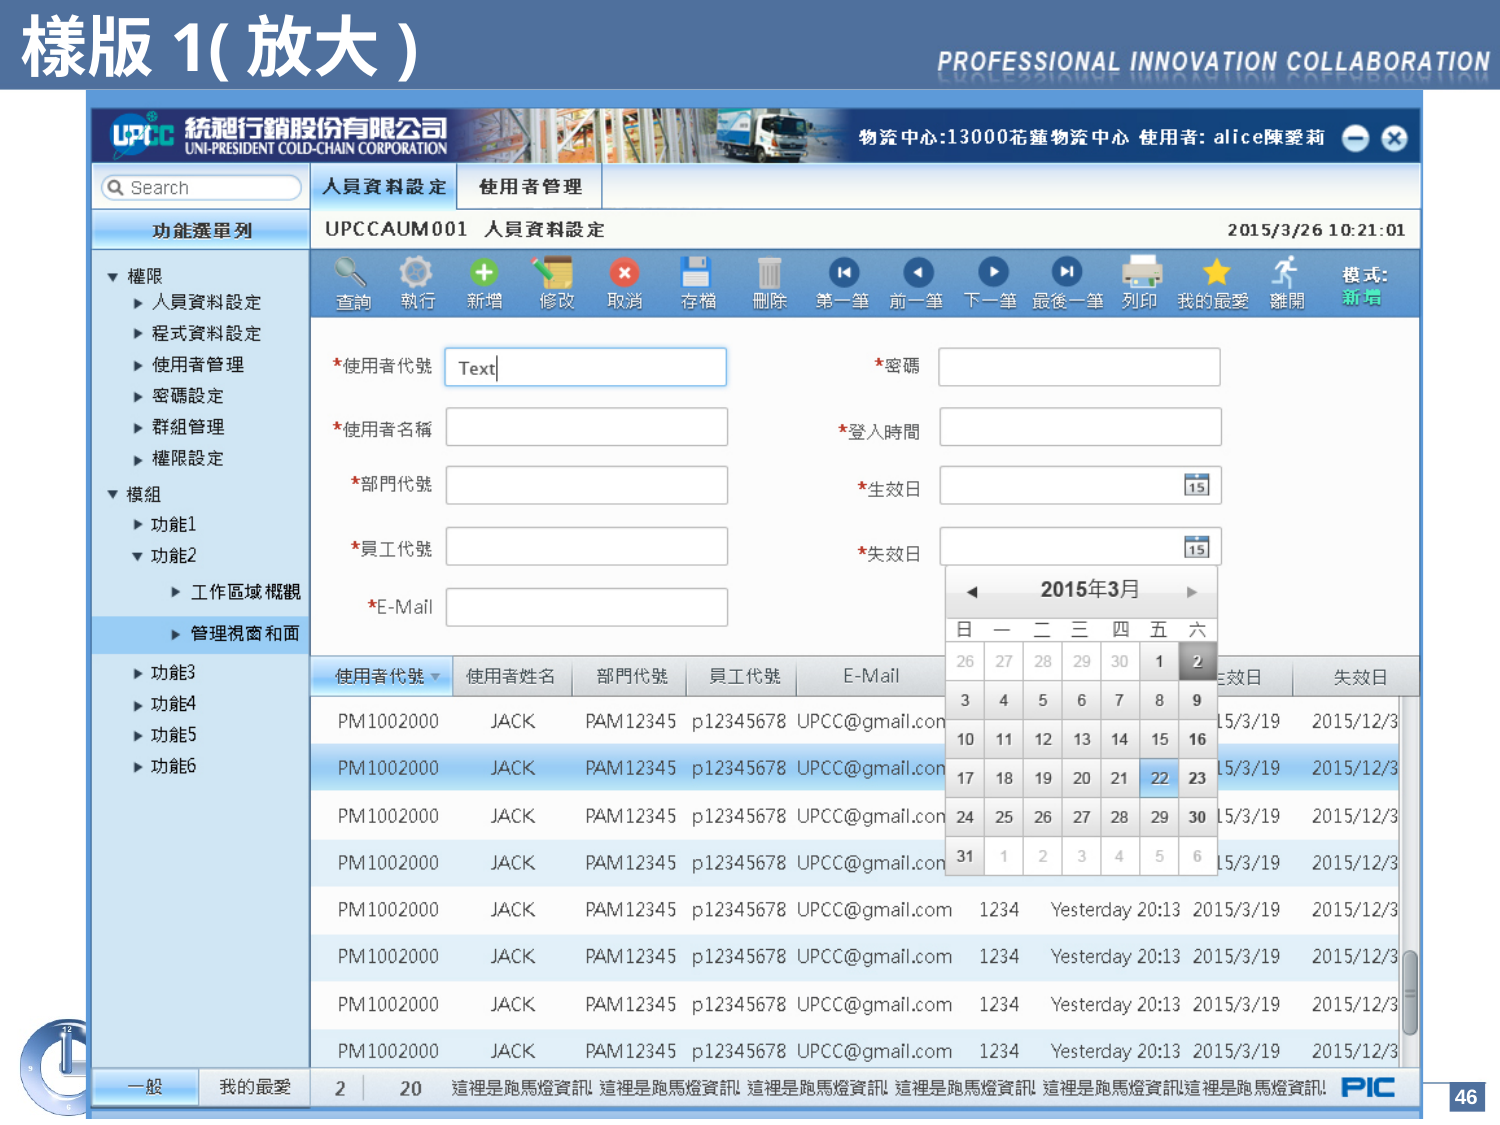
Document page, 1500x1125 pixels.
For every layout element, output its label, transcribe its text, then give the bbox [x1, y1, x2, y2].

text_box 樣版1(放大) [5, 0, 870, 91]
picture [0, 0, 1500, 1125]
